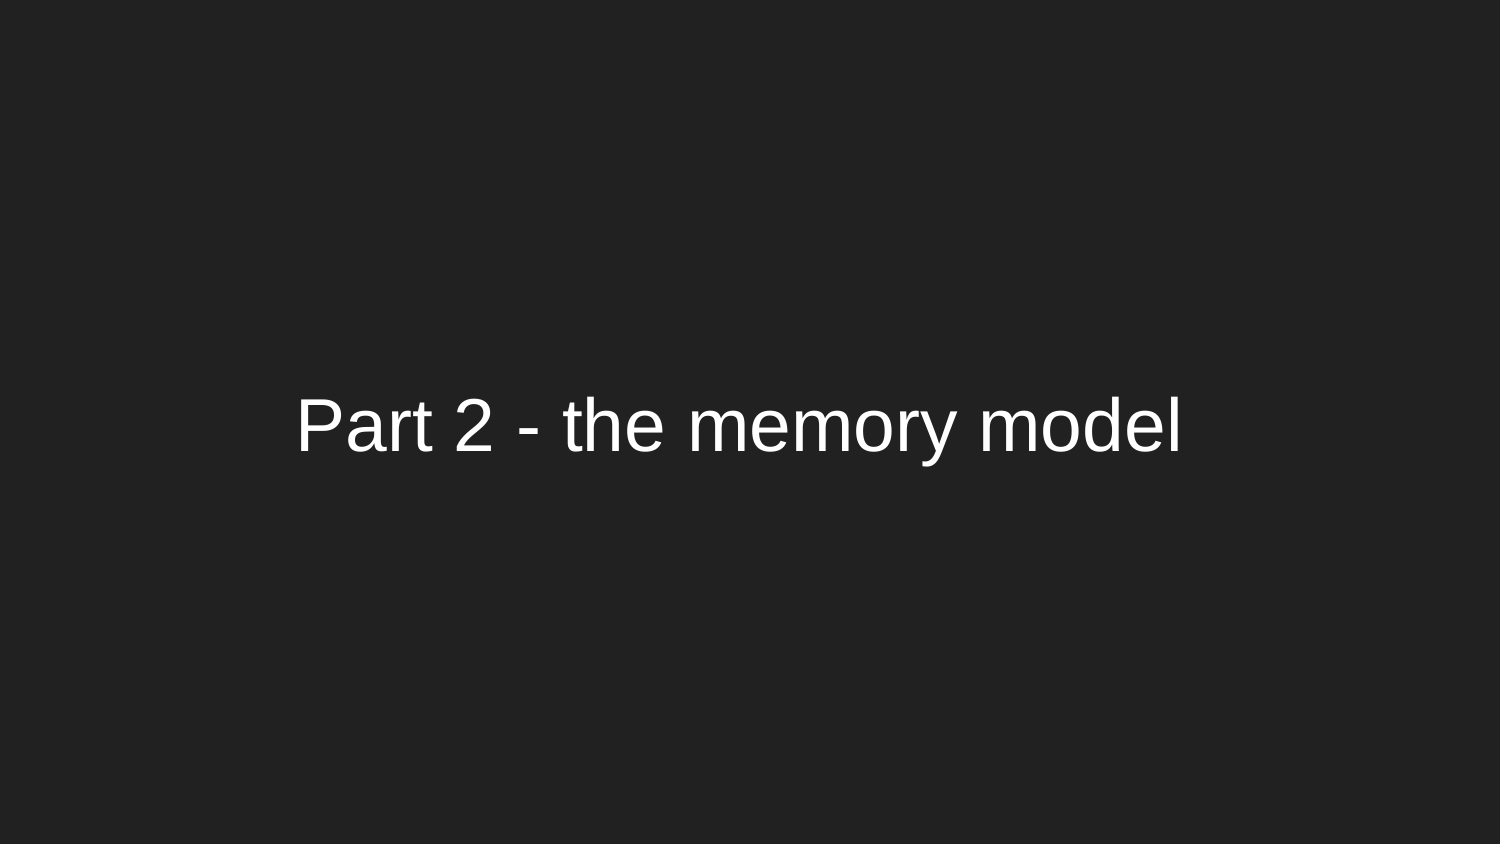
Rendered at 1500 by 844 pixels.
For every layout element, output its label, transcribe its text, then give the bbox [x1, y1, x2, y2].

title Part 2 - the memory model [51, 352, 1449, 491]
